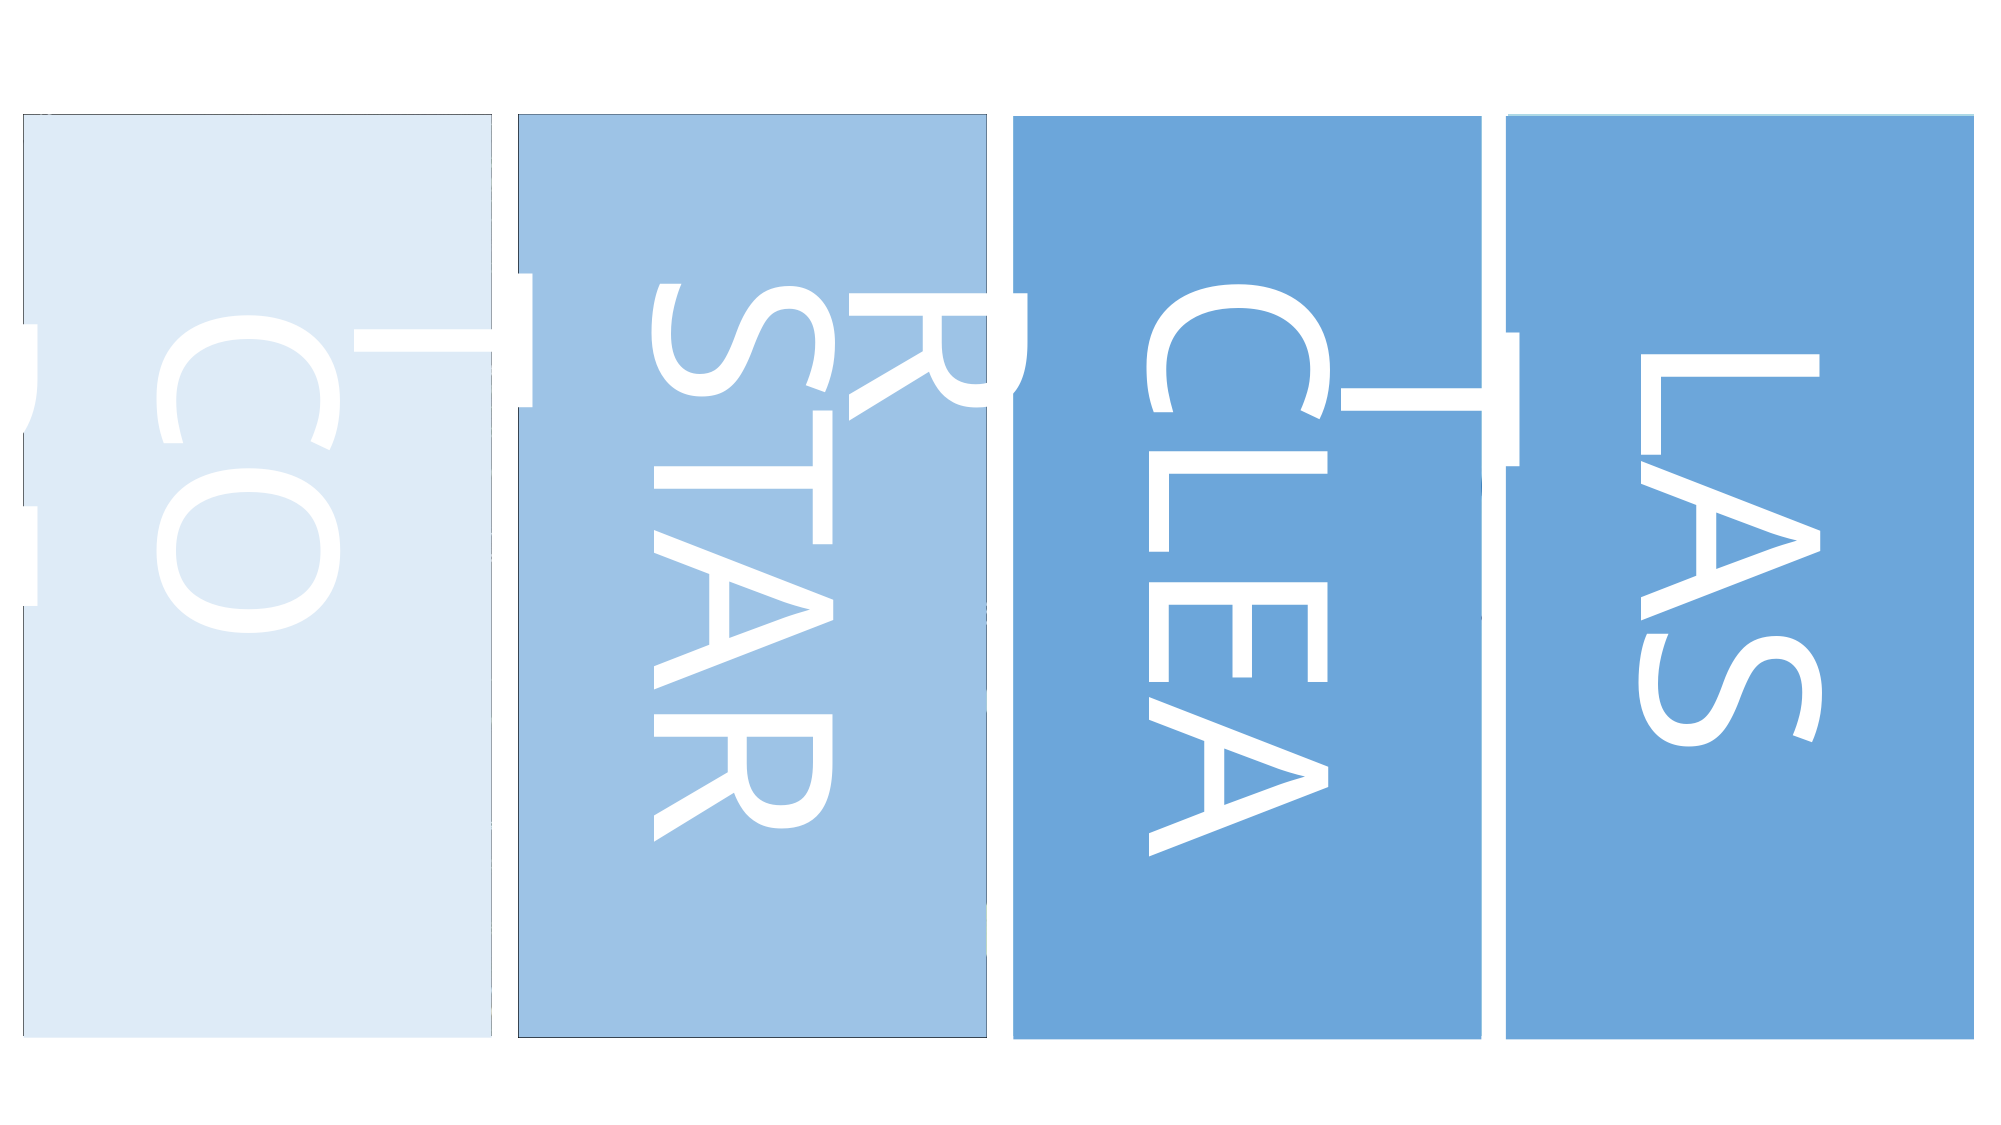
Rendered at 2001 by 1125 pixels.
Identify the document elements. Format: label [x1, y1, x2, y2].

text_box [23, 114, 1974, 1040]
